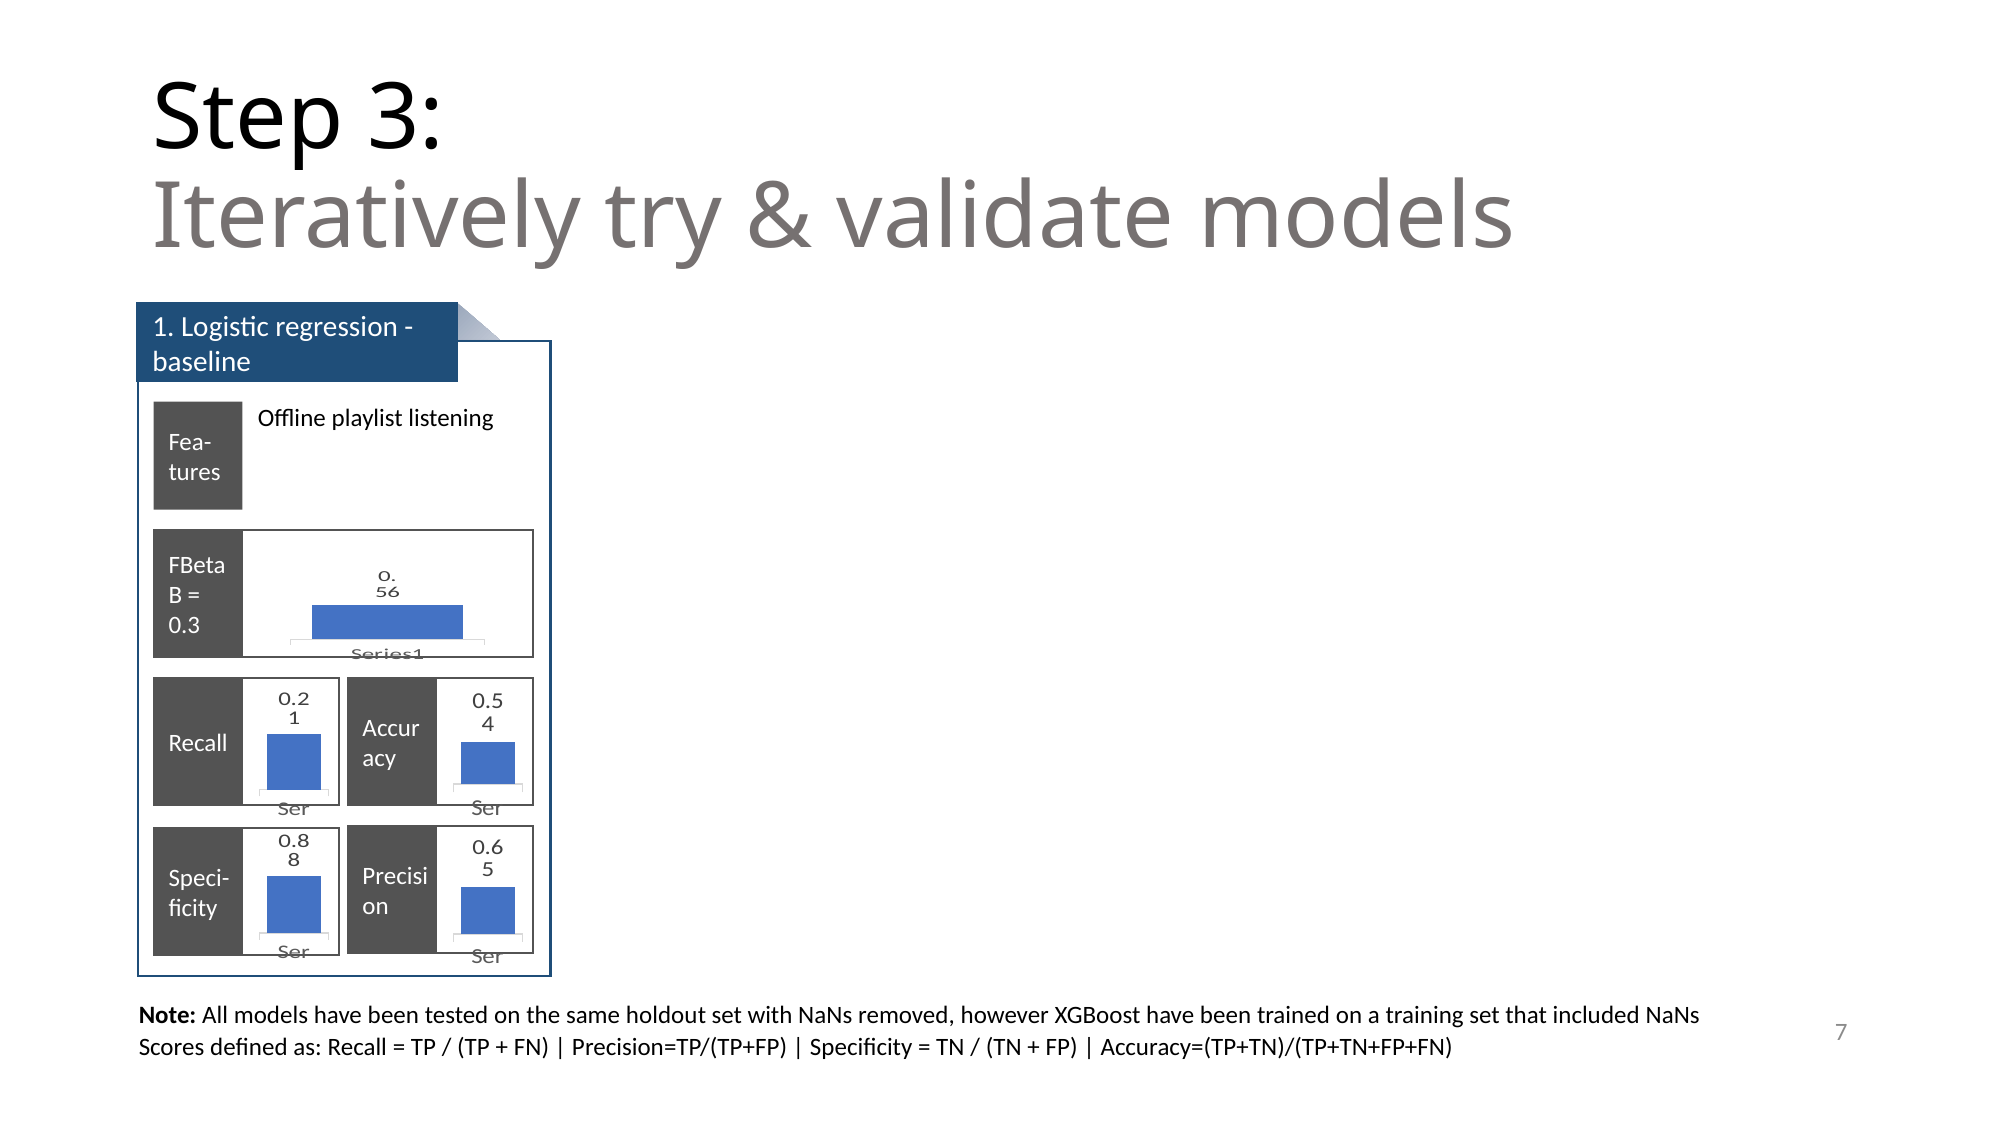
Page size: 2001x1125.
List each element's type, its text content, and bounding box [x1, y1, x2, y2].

slide_number 7 [1412, 1000, 1863, 1061]
text_box Note: All models have been tested on the same holdout set with NaNs removed, however XGBoost have been trained on a training set that included NaNs [138, 998, 1771, 1029]
title Step 3: Iteratively try & validate models [137, 59, 1863, 278]
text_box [137, 301, 551, 977]
text_box Scores defined as: Recall = TP / (TP + FN) | Precision=TP/(TP+FP) | Specificity = TN / (TN + FP) | Accuracy=(TP+TN)/(TP+TN+FP+FN) [138, 1030, 1771, 1061]
